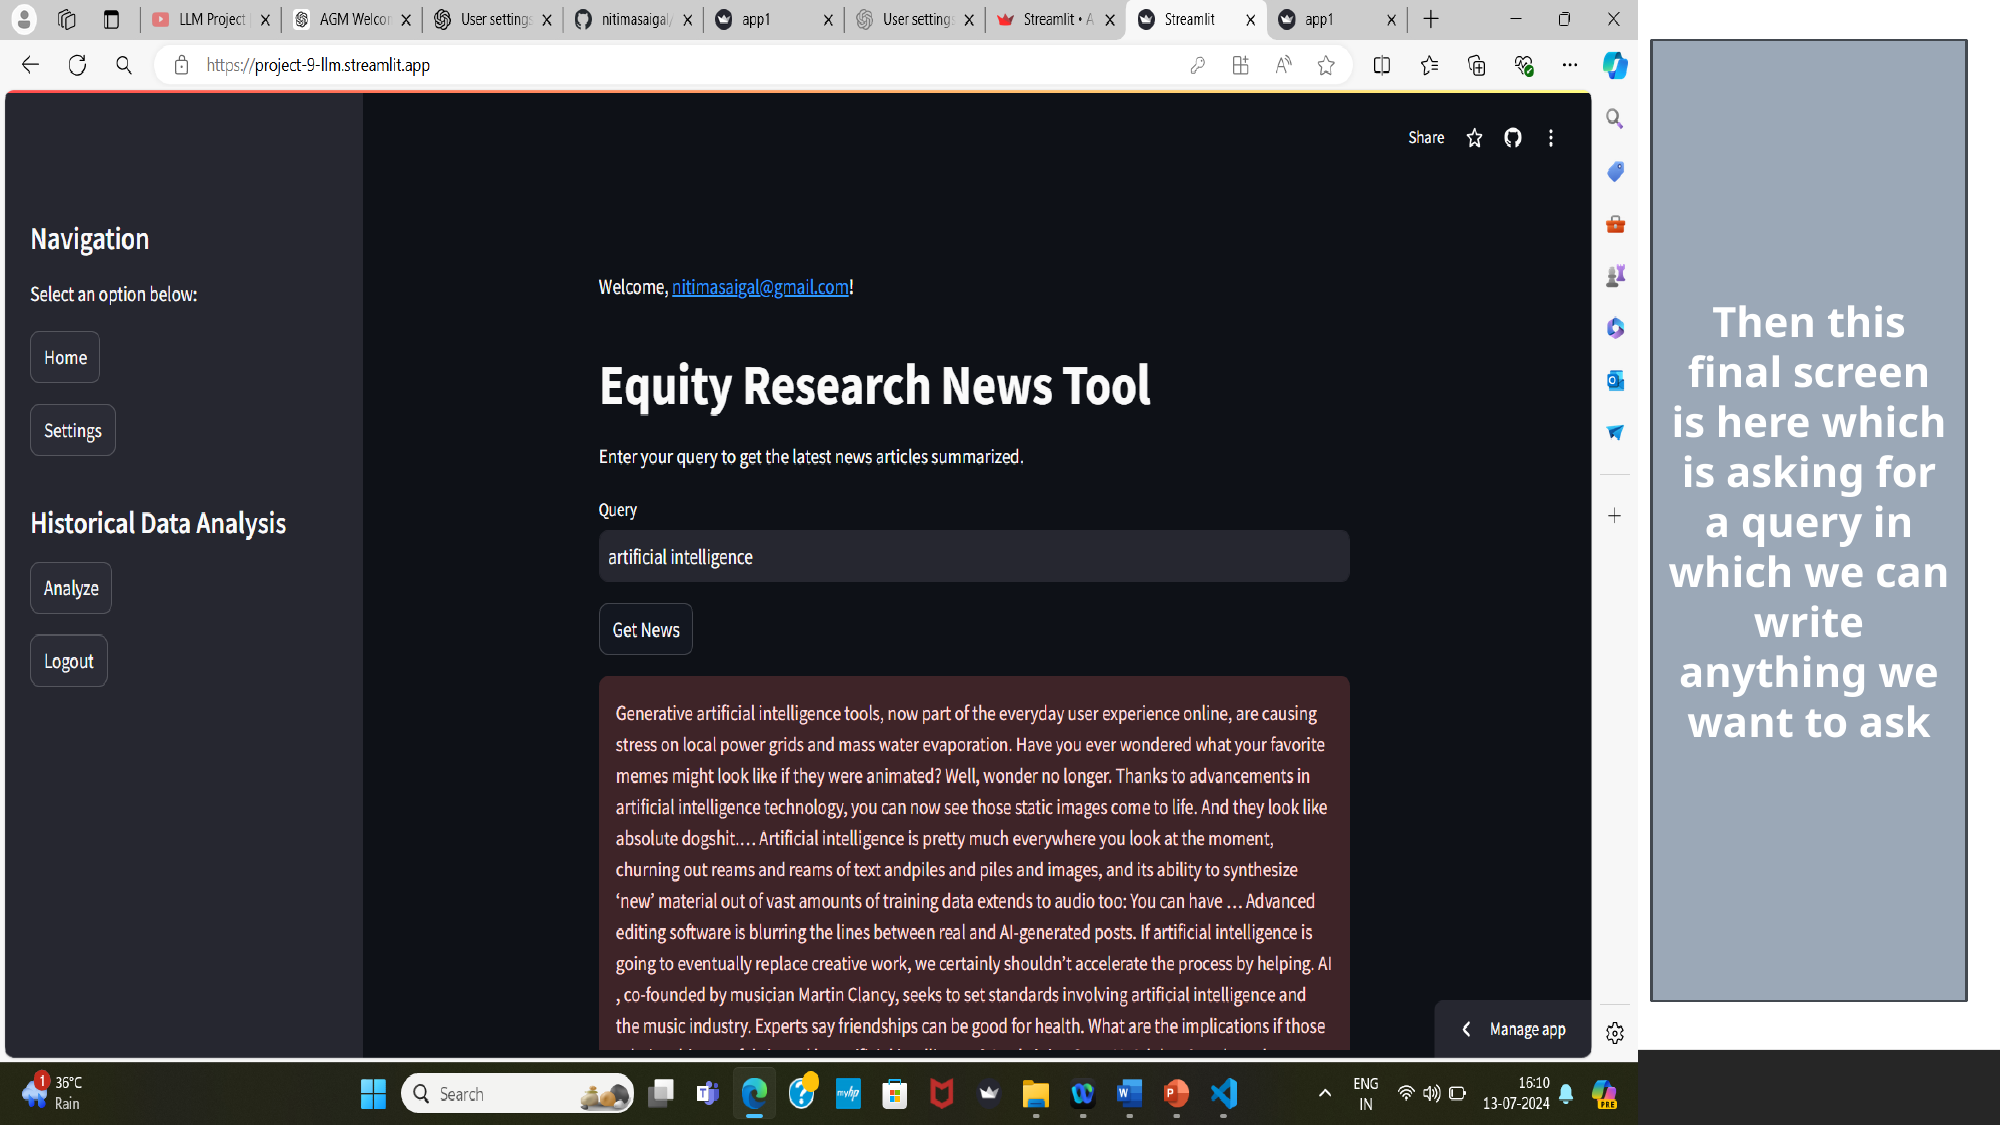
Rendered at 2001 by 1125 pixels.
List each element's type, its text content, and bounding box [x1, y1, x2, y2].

picture [0, 0, 1639, 1125]
text_box Then this final screen is here which is asking for a query in which we can write anything we want to ask [1650, 39, 1968, 1002]
